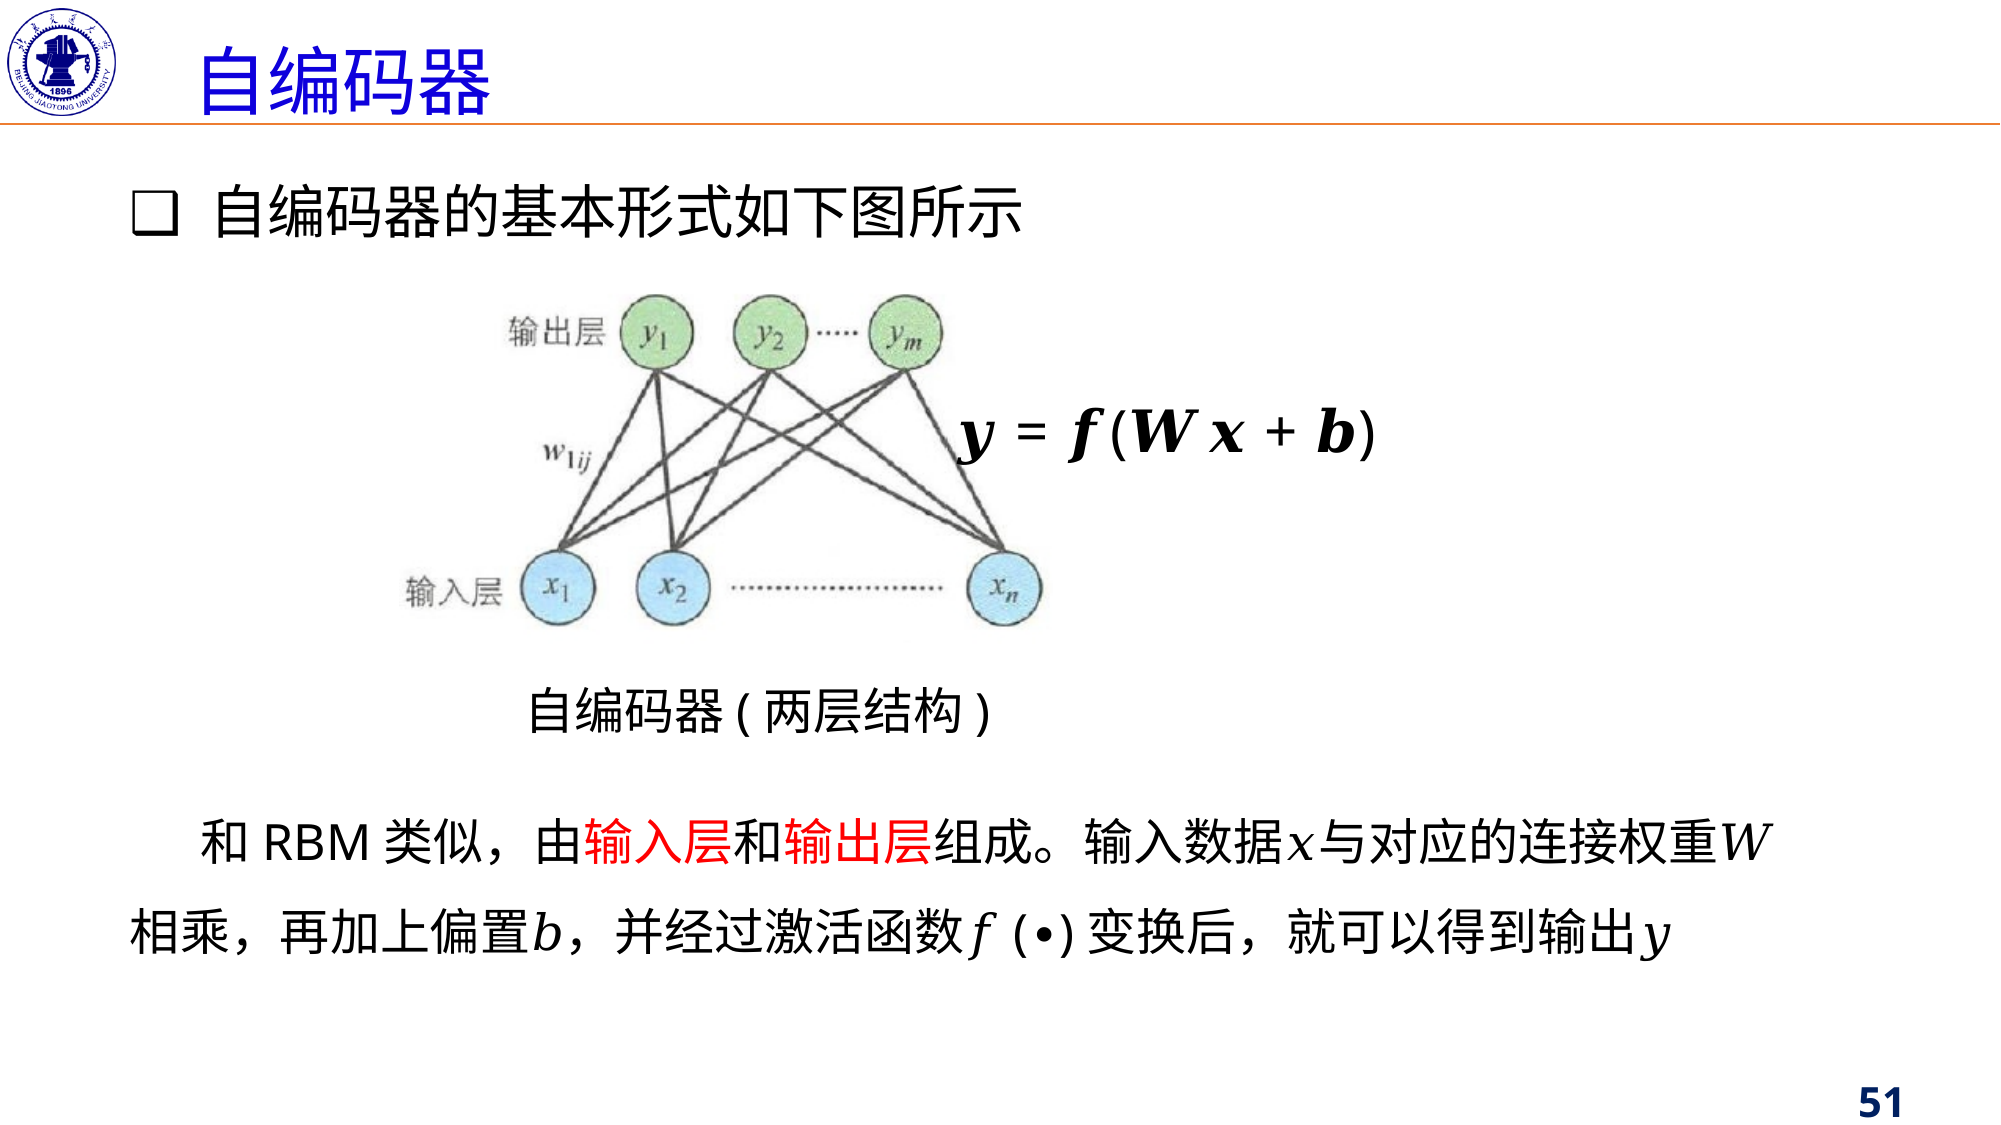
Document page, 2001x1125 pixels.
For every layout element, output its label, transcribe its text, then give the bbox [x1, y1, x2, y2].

text_box ❑ 自编码器的基本形式如下图所示 𝒚 = 𝒇(𝑾𝒙 + 𝒃) 自编码器(两层结构) 和RBM类似，由输入层和输出层组成。输入数据𝑥与对应的连接权重𝑊相乘，再加上偏置𝑏，并经过激活函数𝑓(∙)变换后，就可以得到输出𝑦 [129, 149, 1819, 969]
text_box 自编码器 [192, 49, 1882, 132]
picture [7, 8, 116, 116]
picture [399, 293, 1052, 644]
